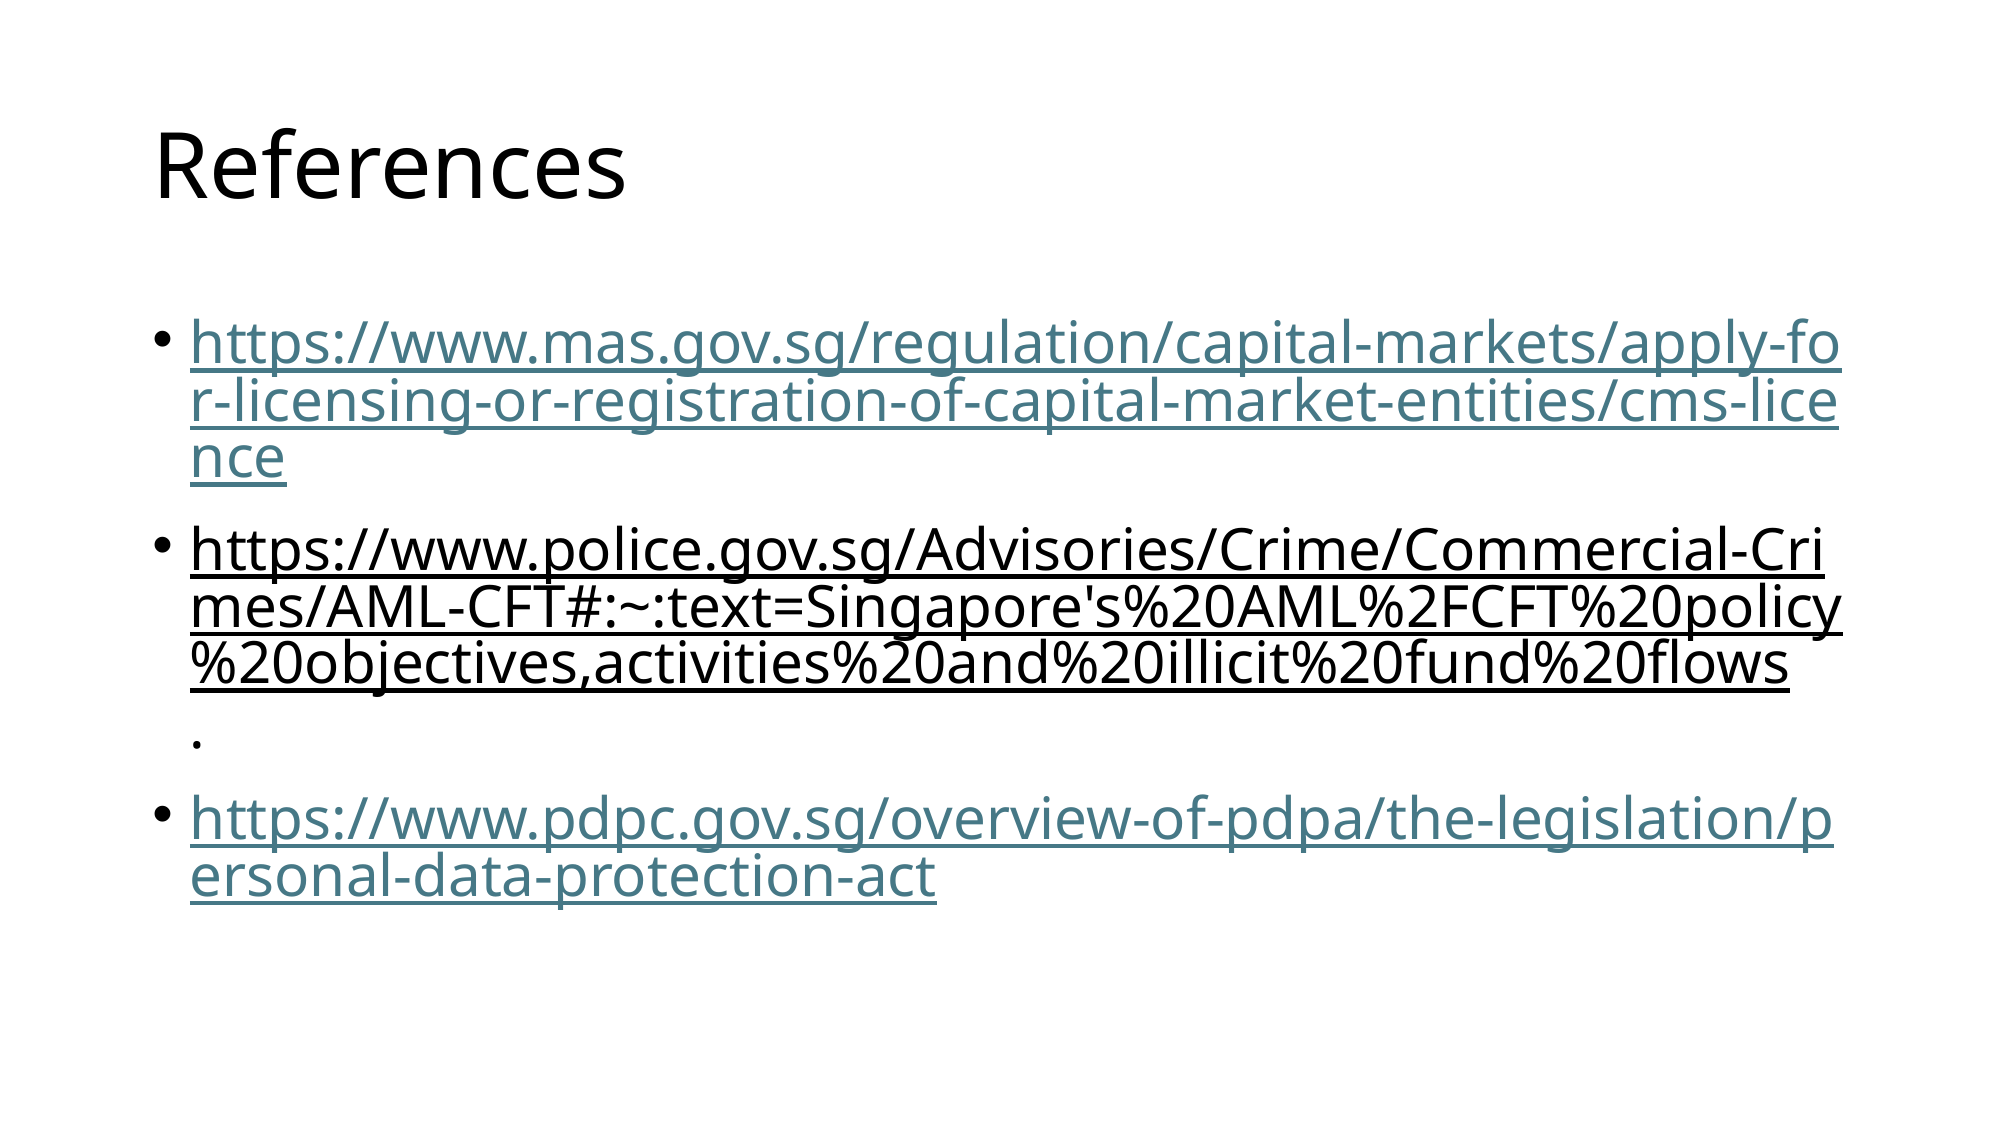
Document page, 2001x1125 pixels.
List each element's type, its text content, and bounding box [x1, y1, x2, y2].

title References [137, 59, 1863, 278]
list https://www.mas.gov.sg/regulation/capital-markets/apply-for-licensing-or-registration-of-capital-market-entities/cms-licence https://www.police.gov.sg/Advisories/Crime/Commercial-Crimes/AML-CFT#:~:text=Singapore's%20AML%2FCFT%20policy%20objectives,activities%20and%20illicit%20fund%20flows. https://www.pdpc.gov.sg/overview-of-pdpa/the-legislation/personal-data-protection-act [137, 299, 1863, 1014]
